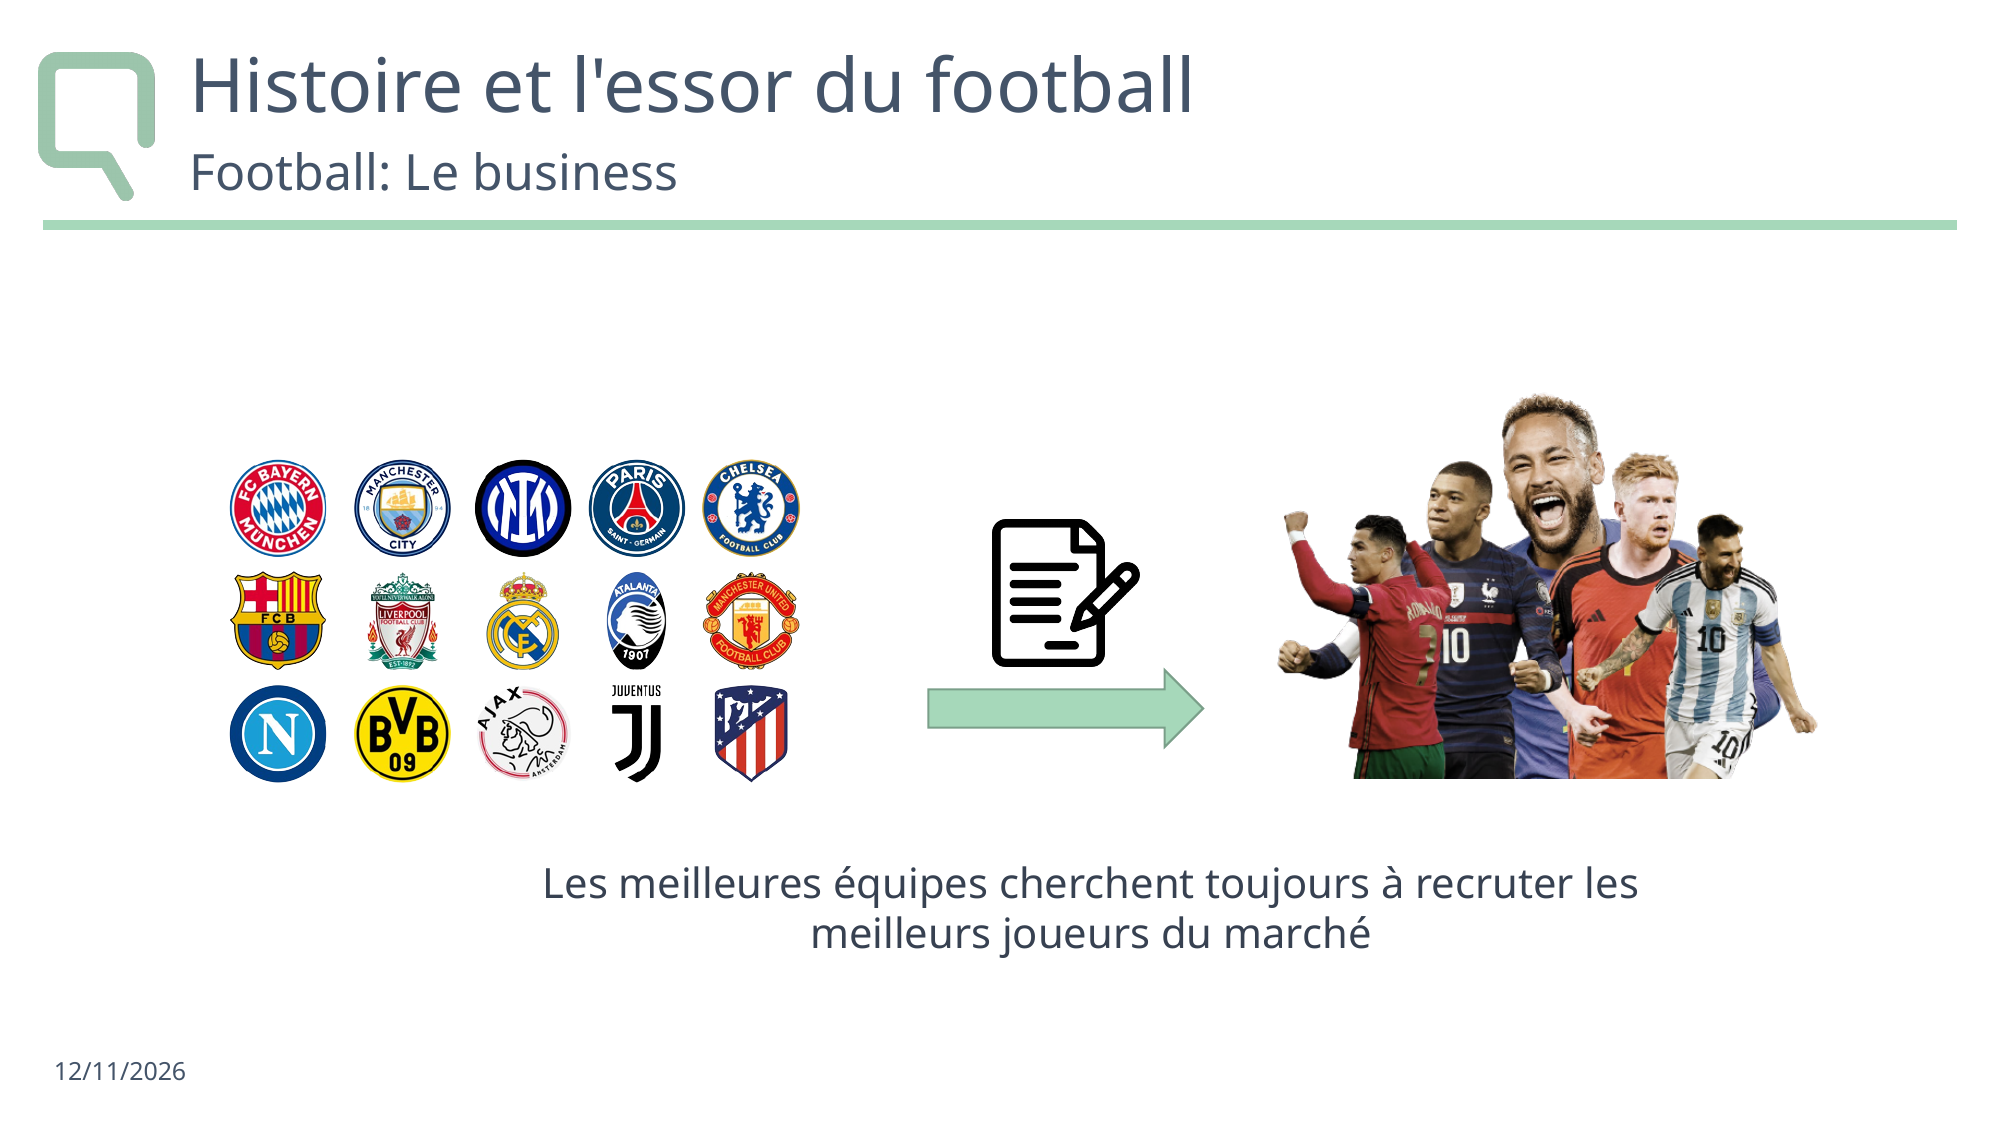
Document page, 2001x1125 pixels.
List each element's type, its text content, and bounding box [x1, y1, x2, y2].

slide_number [38, 1042, 489, 1103]
picture [219, 414, 806, 823]
text_box [927, 667, 1205, 750]
picture [1223, 324, 1875, 779]
picture [991, 519, 1140, 667]
title Histoire et l'essor du football [174, 37, 1958, 139]
list Football: Le business [174, 139, 1958, 217]
text_box Les meilleures équipes cherchent toujours à recruter les meilleurs joueurs du marché [512, 849, 1670, 964]
